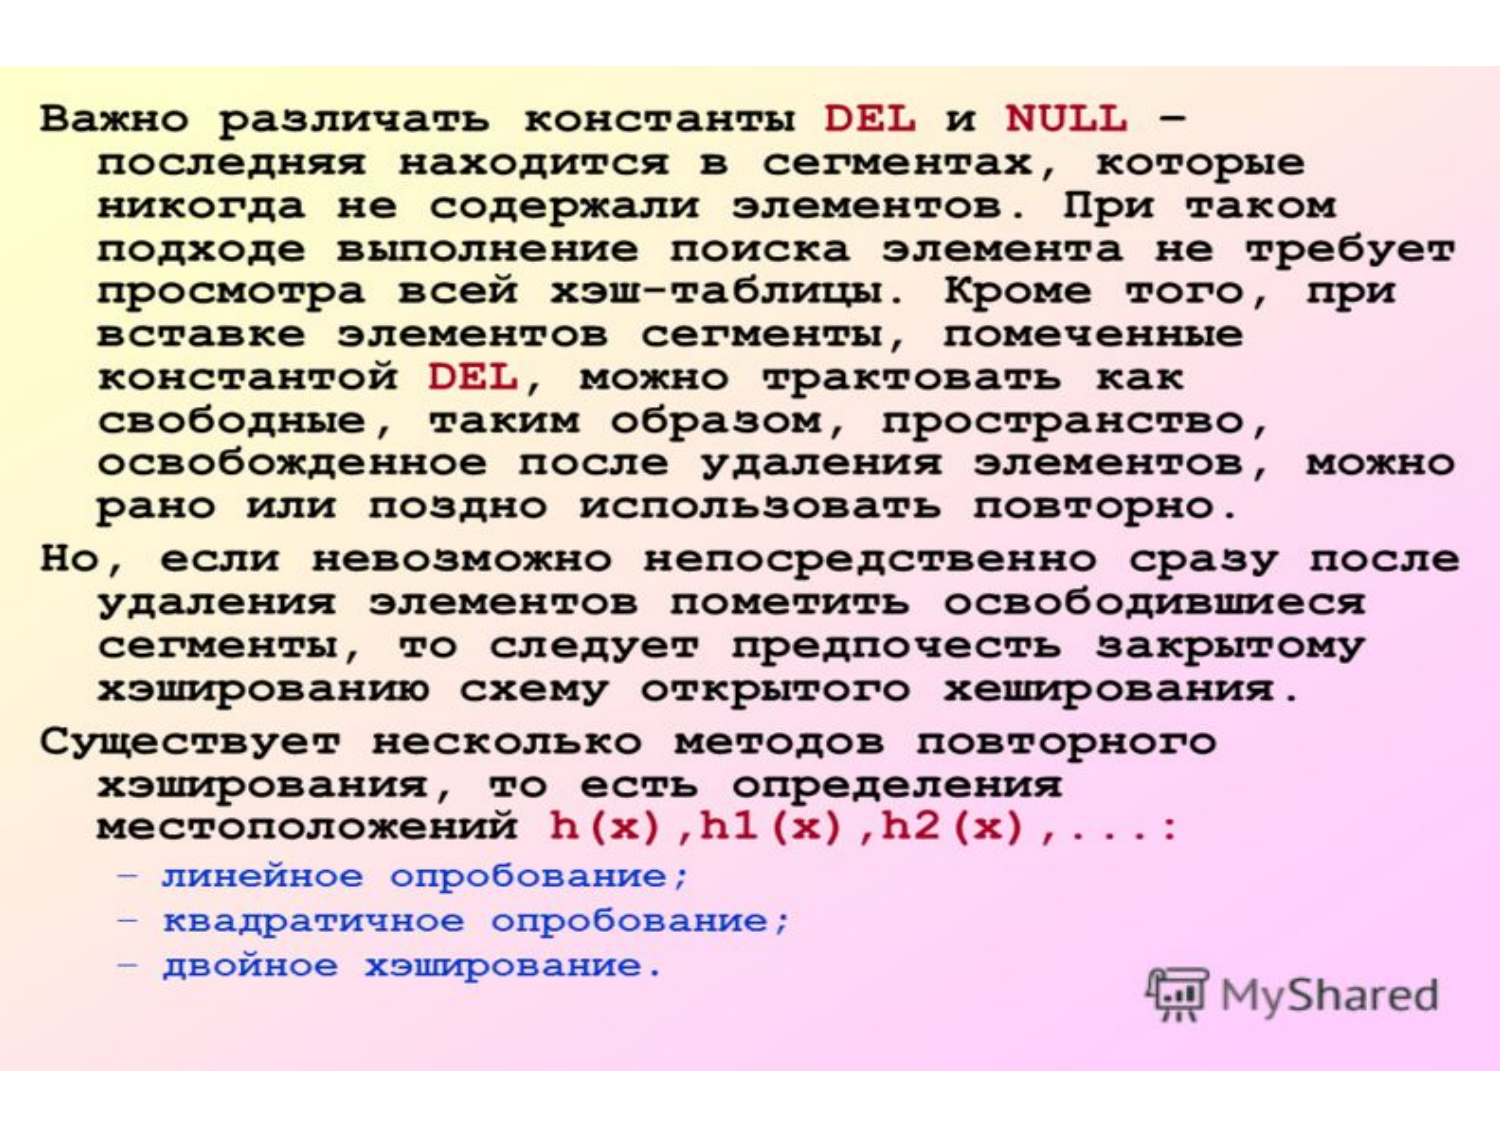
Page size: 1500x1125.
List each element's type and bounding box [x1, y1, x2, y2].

picture [0, 66, 1500, 1071]
